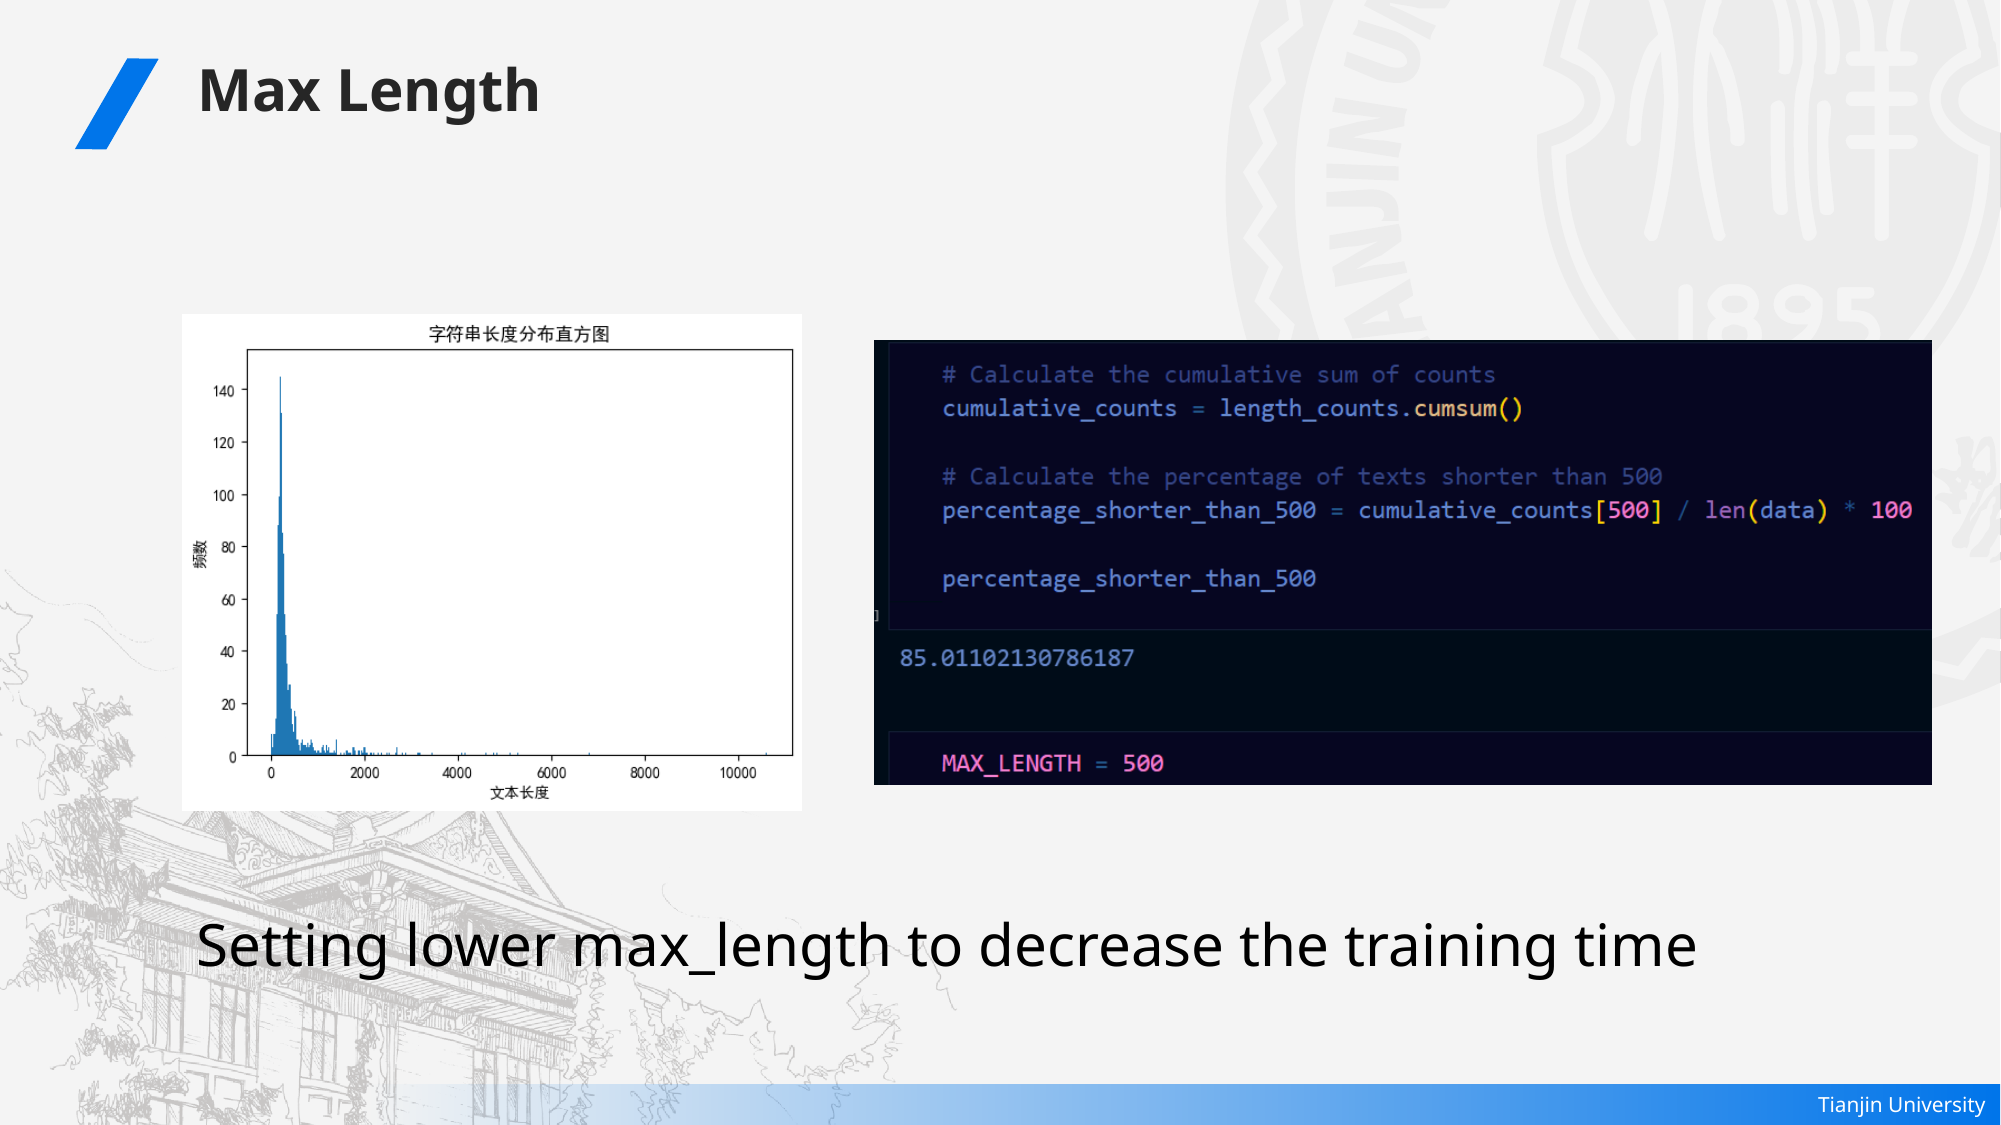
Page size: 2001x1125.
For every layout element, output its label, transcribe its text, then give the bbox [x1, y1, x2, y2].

text_box [74, 58, 148, 150]
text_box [148, 45, 544, 182]
text_box Setting lower max_length to decrease the training time [196, 907, 1728, 978]
picture [182, 314, 802, 811]
picture [874, 340, 1932, 785]
